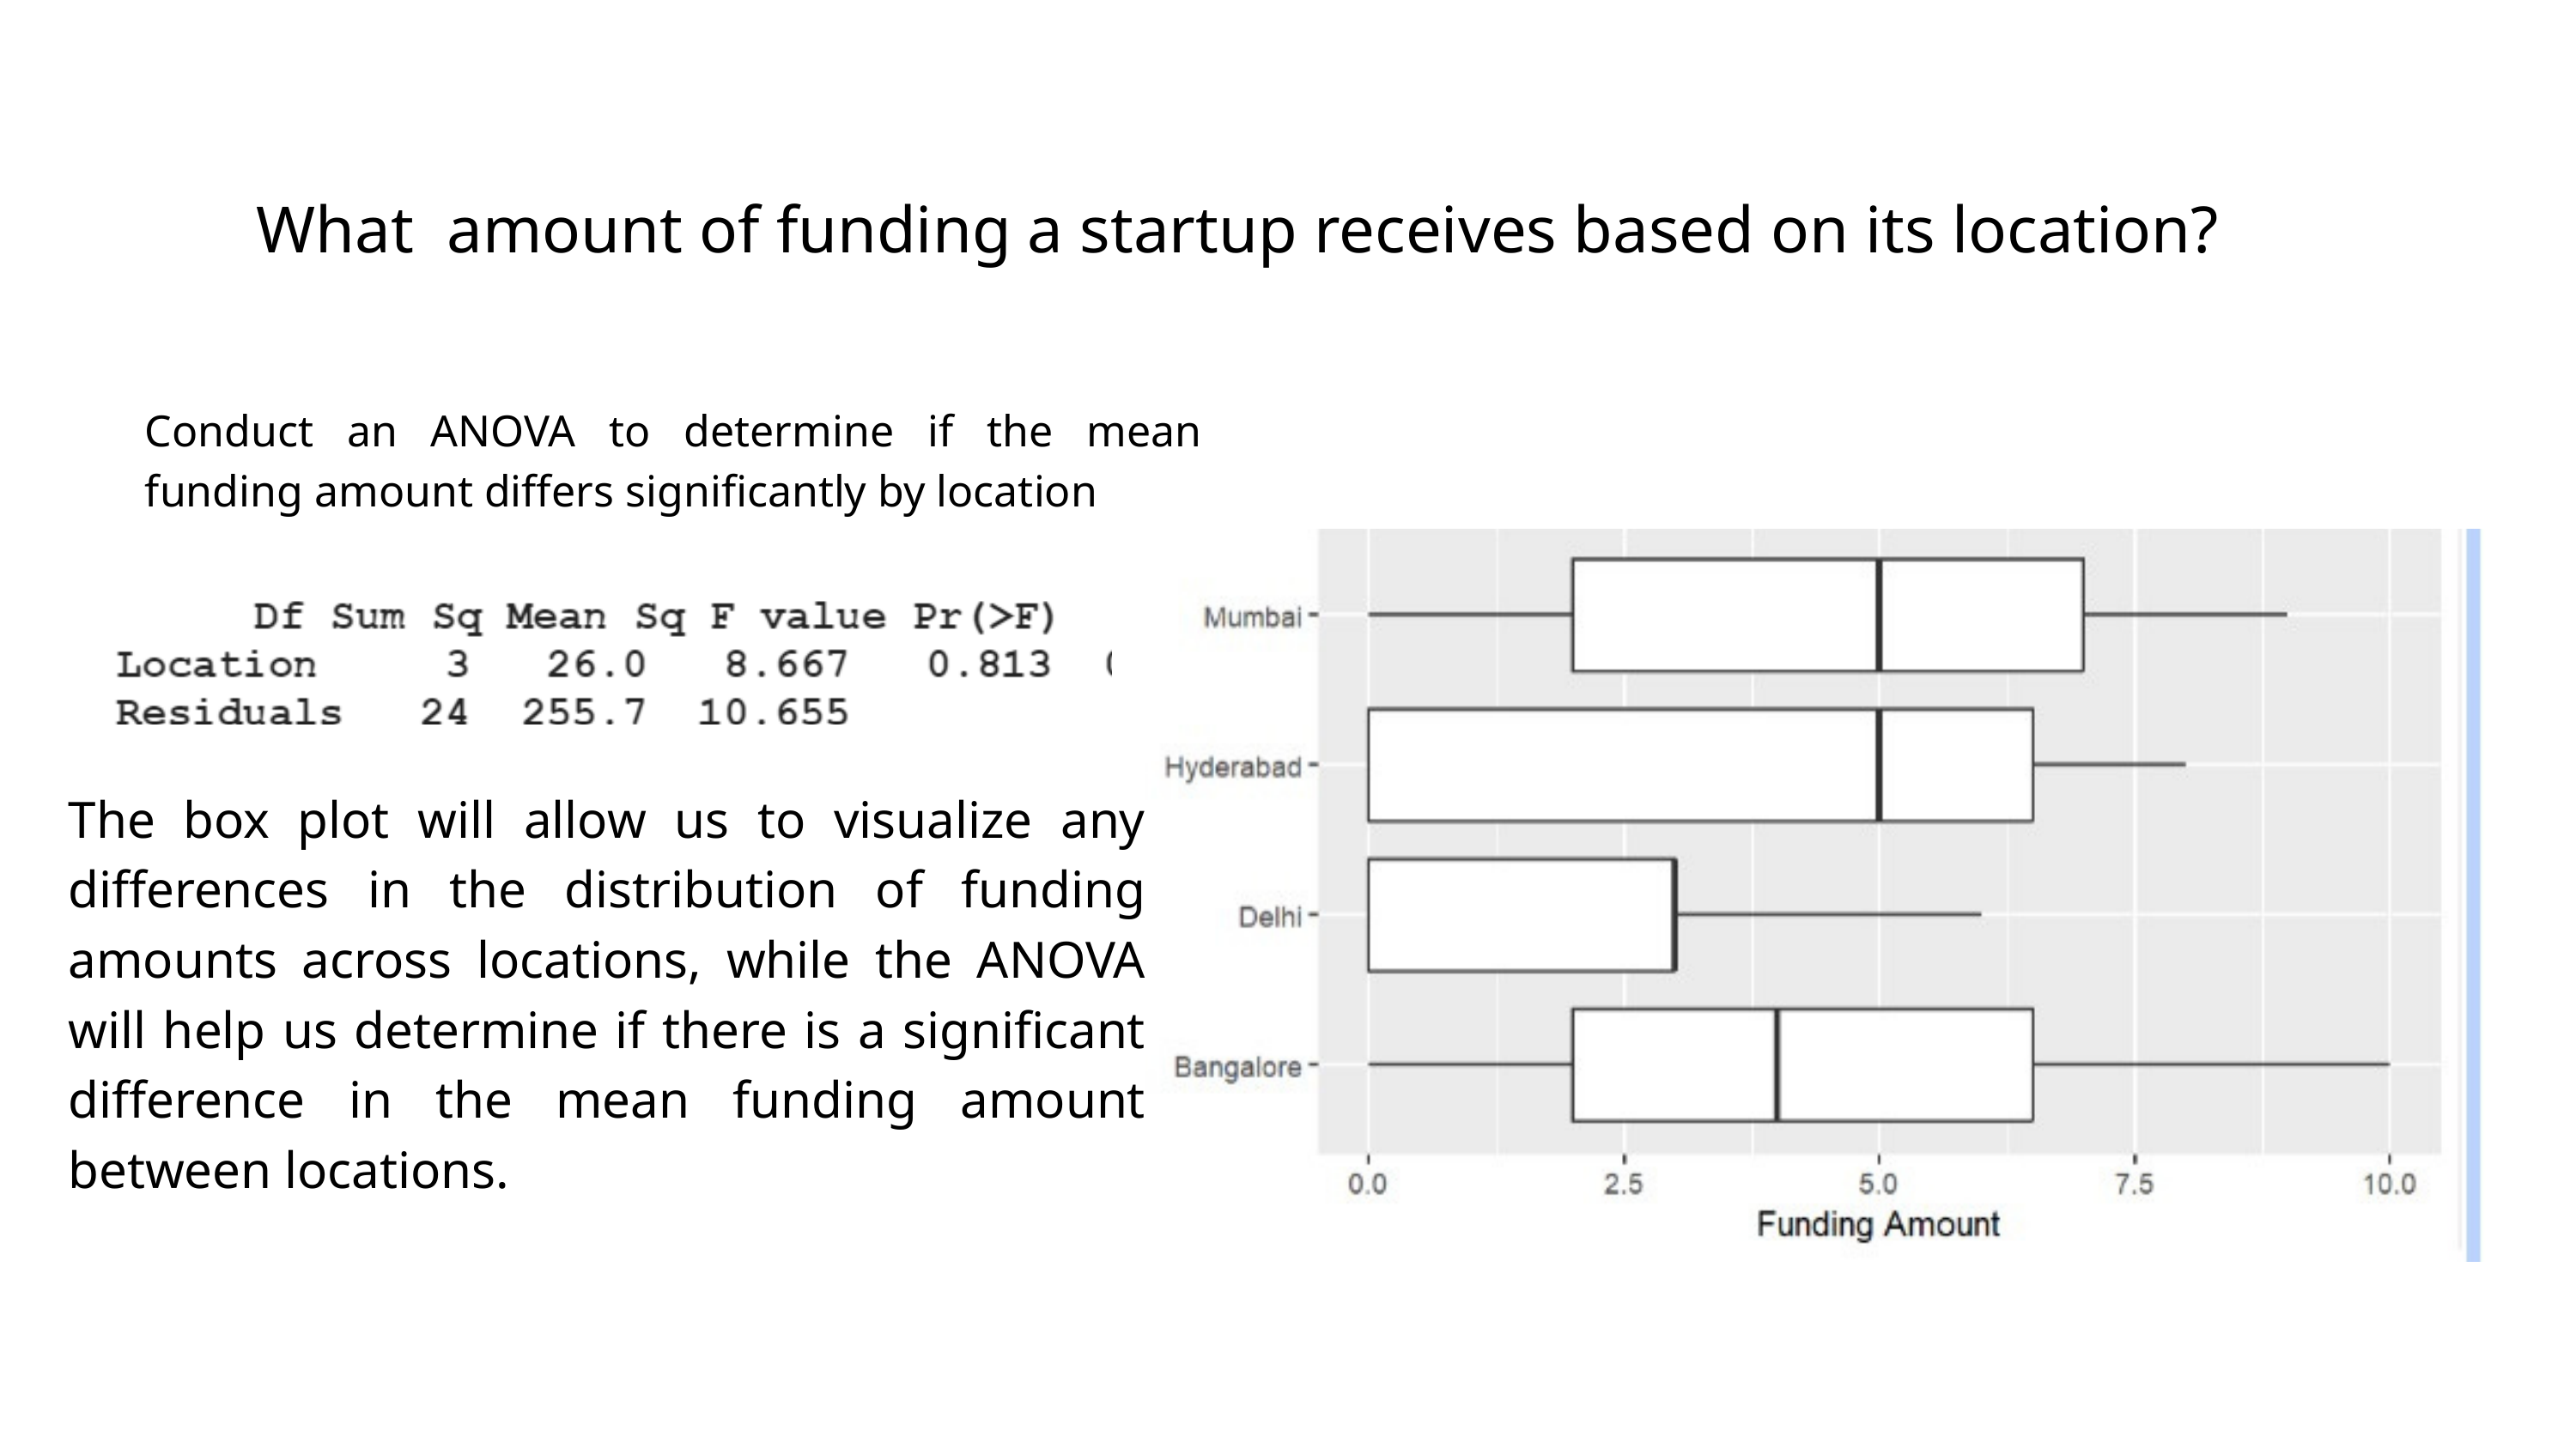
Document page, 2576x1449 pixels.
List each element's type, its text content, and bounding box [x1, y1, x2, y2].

text_box The box plot will allow us to visualize any differences in the distribution of funding amounts across locations, while the ANOVA will help us determine if there is a significant difference in the mean funding amount between locations. [68, 778, 1140, 1199]
picture [101, 592, 1113, 724]
text_box Conduct an ANOVA to determine if the mean funding amount differs significantly by location [144, 395, 1202, 601]
picture [1145, 529, 2576, 1262]
text_box What amount of funding a startup receives based on its location? [219, 175, 2258, 266]
